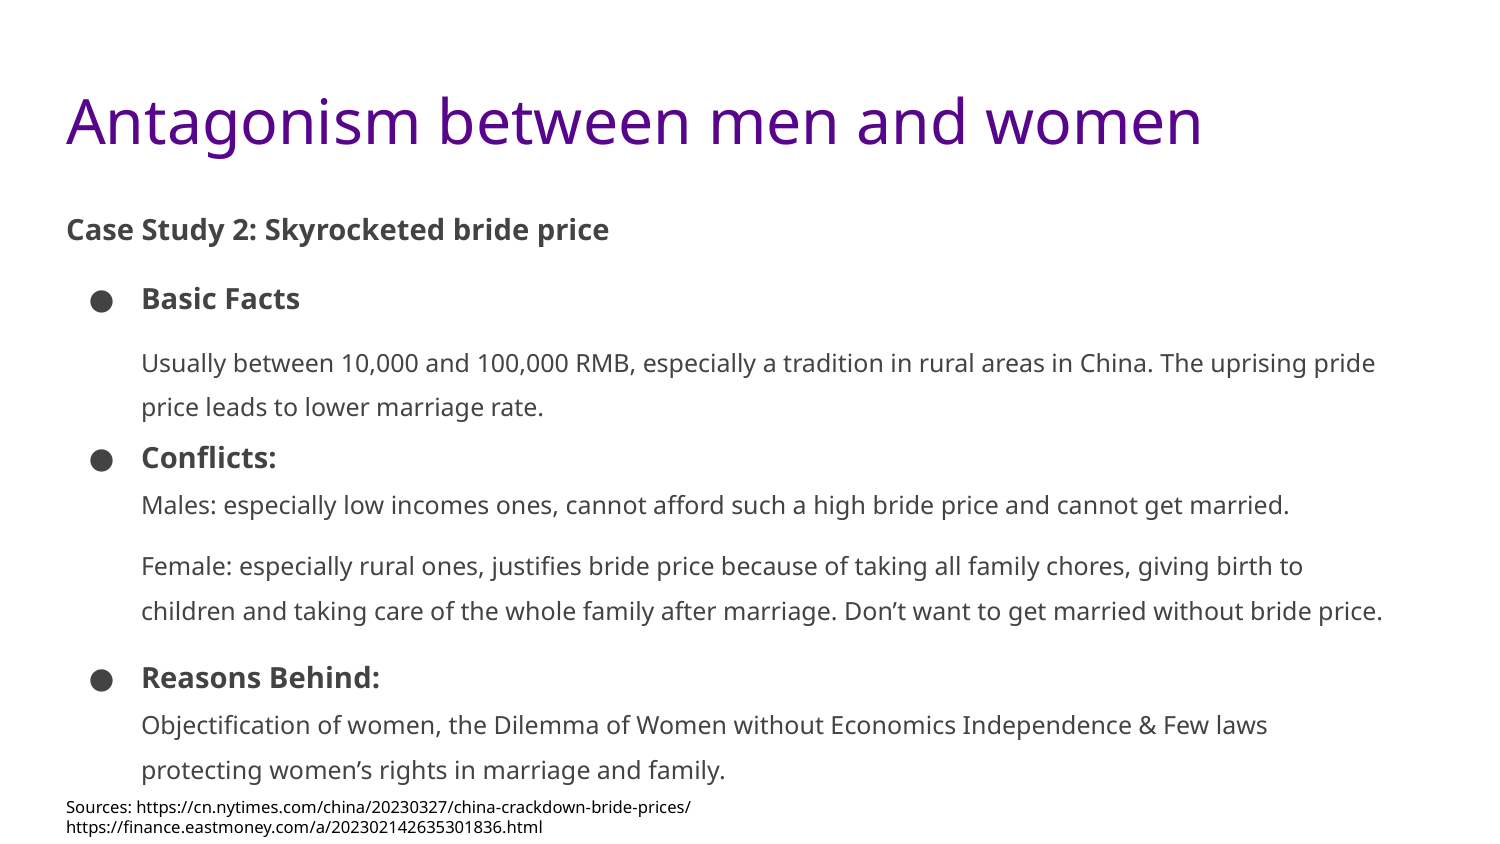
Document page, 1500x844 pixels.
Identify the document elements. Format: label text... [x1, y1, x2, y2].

text_box Sources: https://cn.nytimes.com/china/20230327/china-crackdown-bride-prices/ https://finance.eastmoney.com/a/202302142635301836.html [51, 781, 1484, 844]
list Case Study 2: Skyrocketed bride price Basic Facts Usually between 10,000 and 100,000 RMB, especially a tradition in rural areas in China. The uprising pride price leads to lower marriage rate. Conflicts: Males: especially low incomes ones, cannot afford such a high bride price and cannot get married. Female: especially rural ones, justifies bride price because of taking all family chores, giving birth to children and taking care of the whole family after marriage. Don’t want to get married without bride price. Reasons Behind: Objectification of women, the Dilemma of Women without Economics Independence & Few laws protecting women’s rights in marriage and family. [51, 178, 1402, 781]
title Antagonism between men and women [51, 67, 1449, 167]
